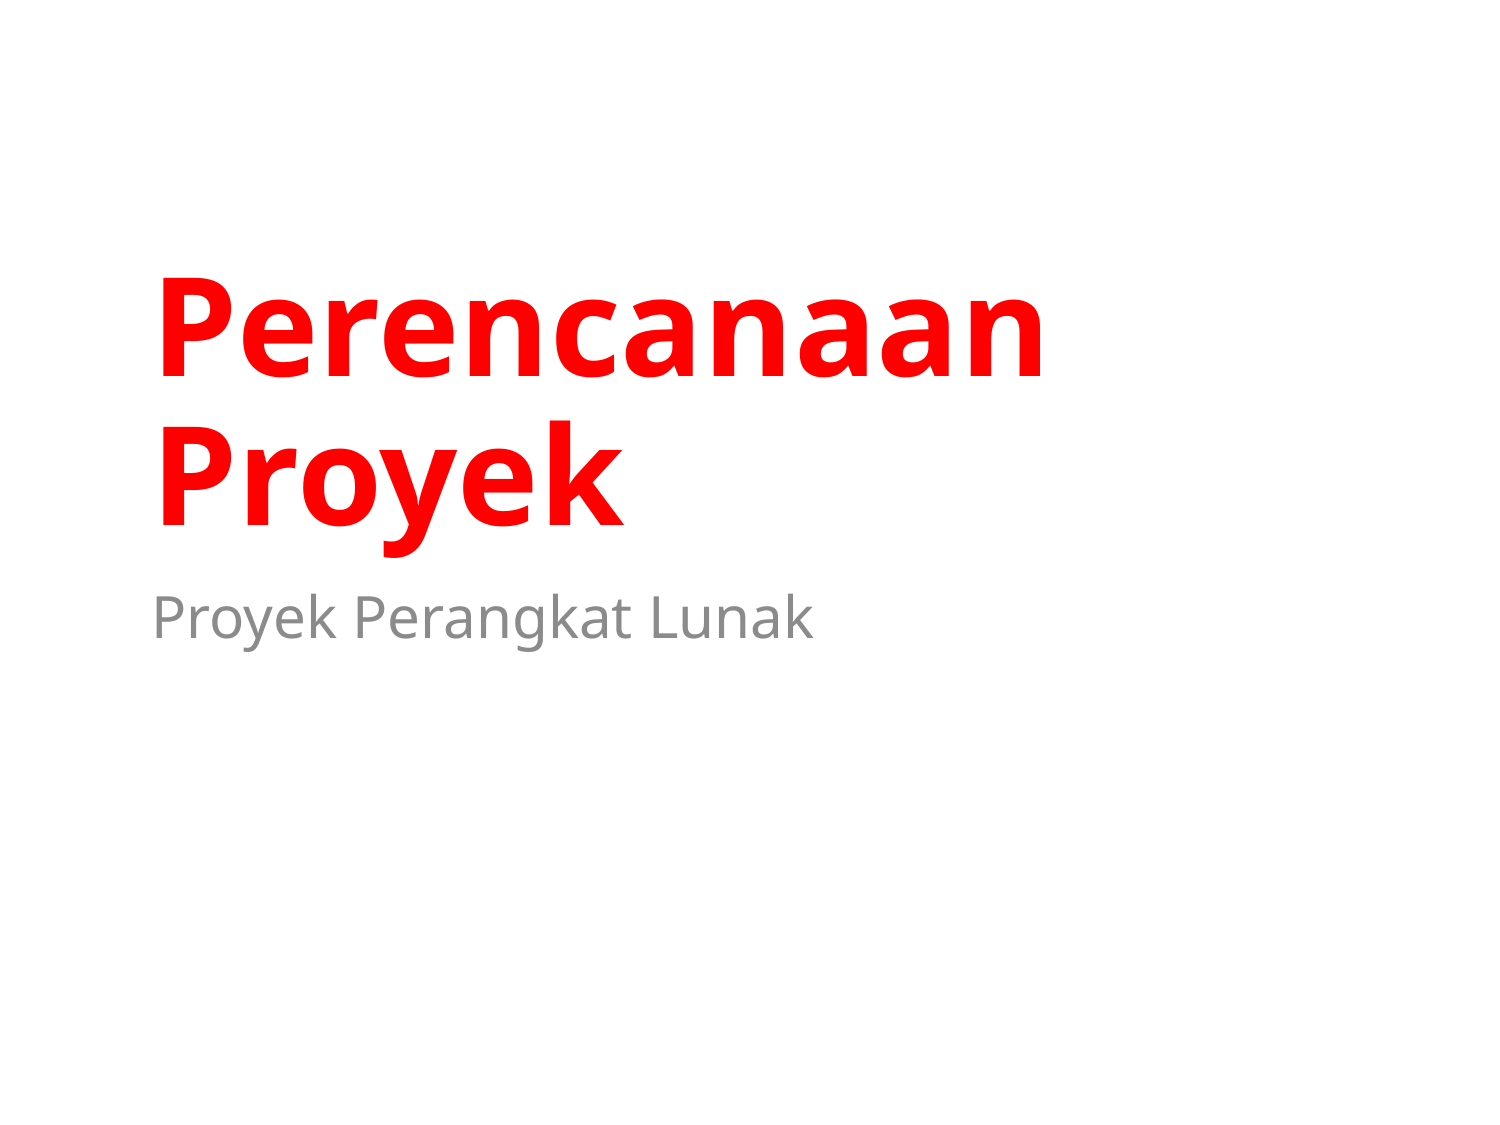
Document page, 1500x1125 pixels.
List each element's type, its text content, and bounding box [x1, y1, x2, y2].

title Perencanaan Proyek [136, 183, 1353, 563]
list Proyek Perangkat Lunak [136, 580, 1353, 999]
